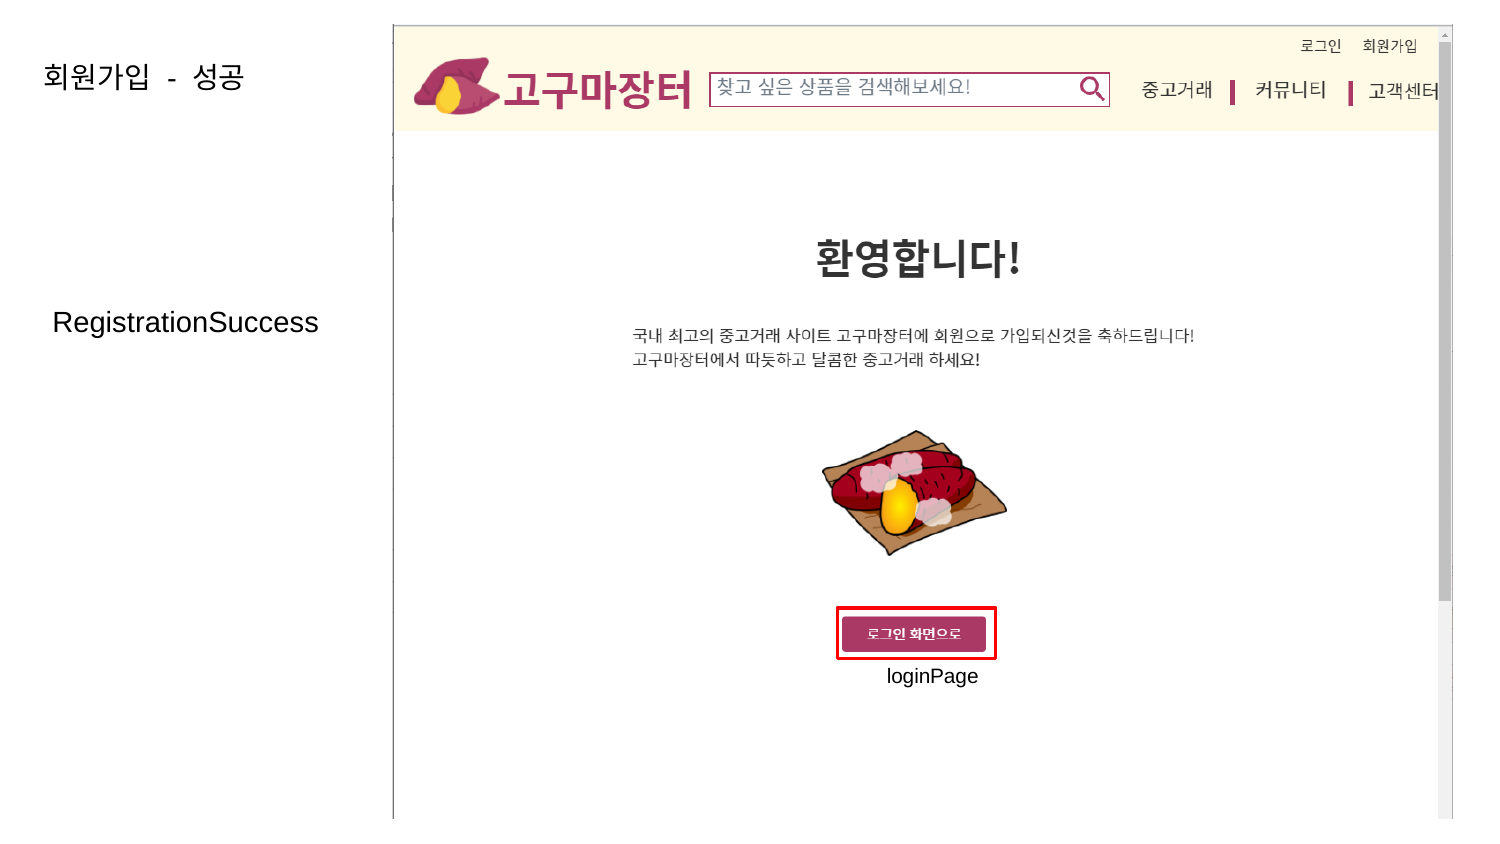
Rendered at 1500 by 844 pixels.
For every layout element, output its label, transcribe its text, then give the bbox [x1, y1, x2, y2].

picture [392, 24, 1453, 819]
text_box 회원가입 - 성공 RegistrationSuccess [28, 44, 359, 354]
